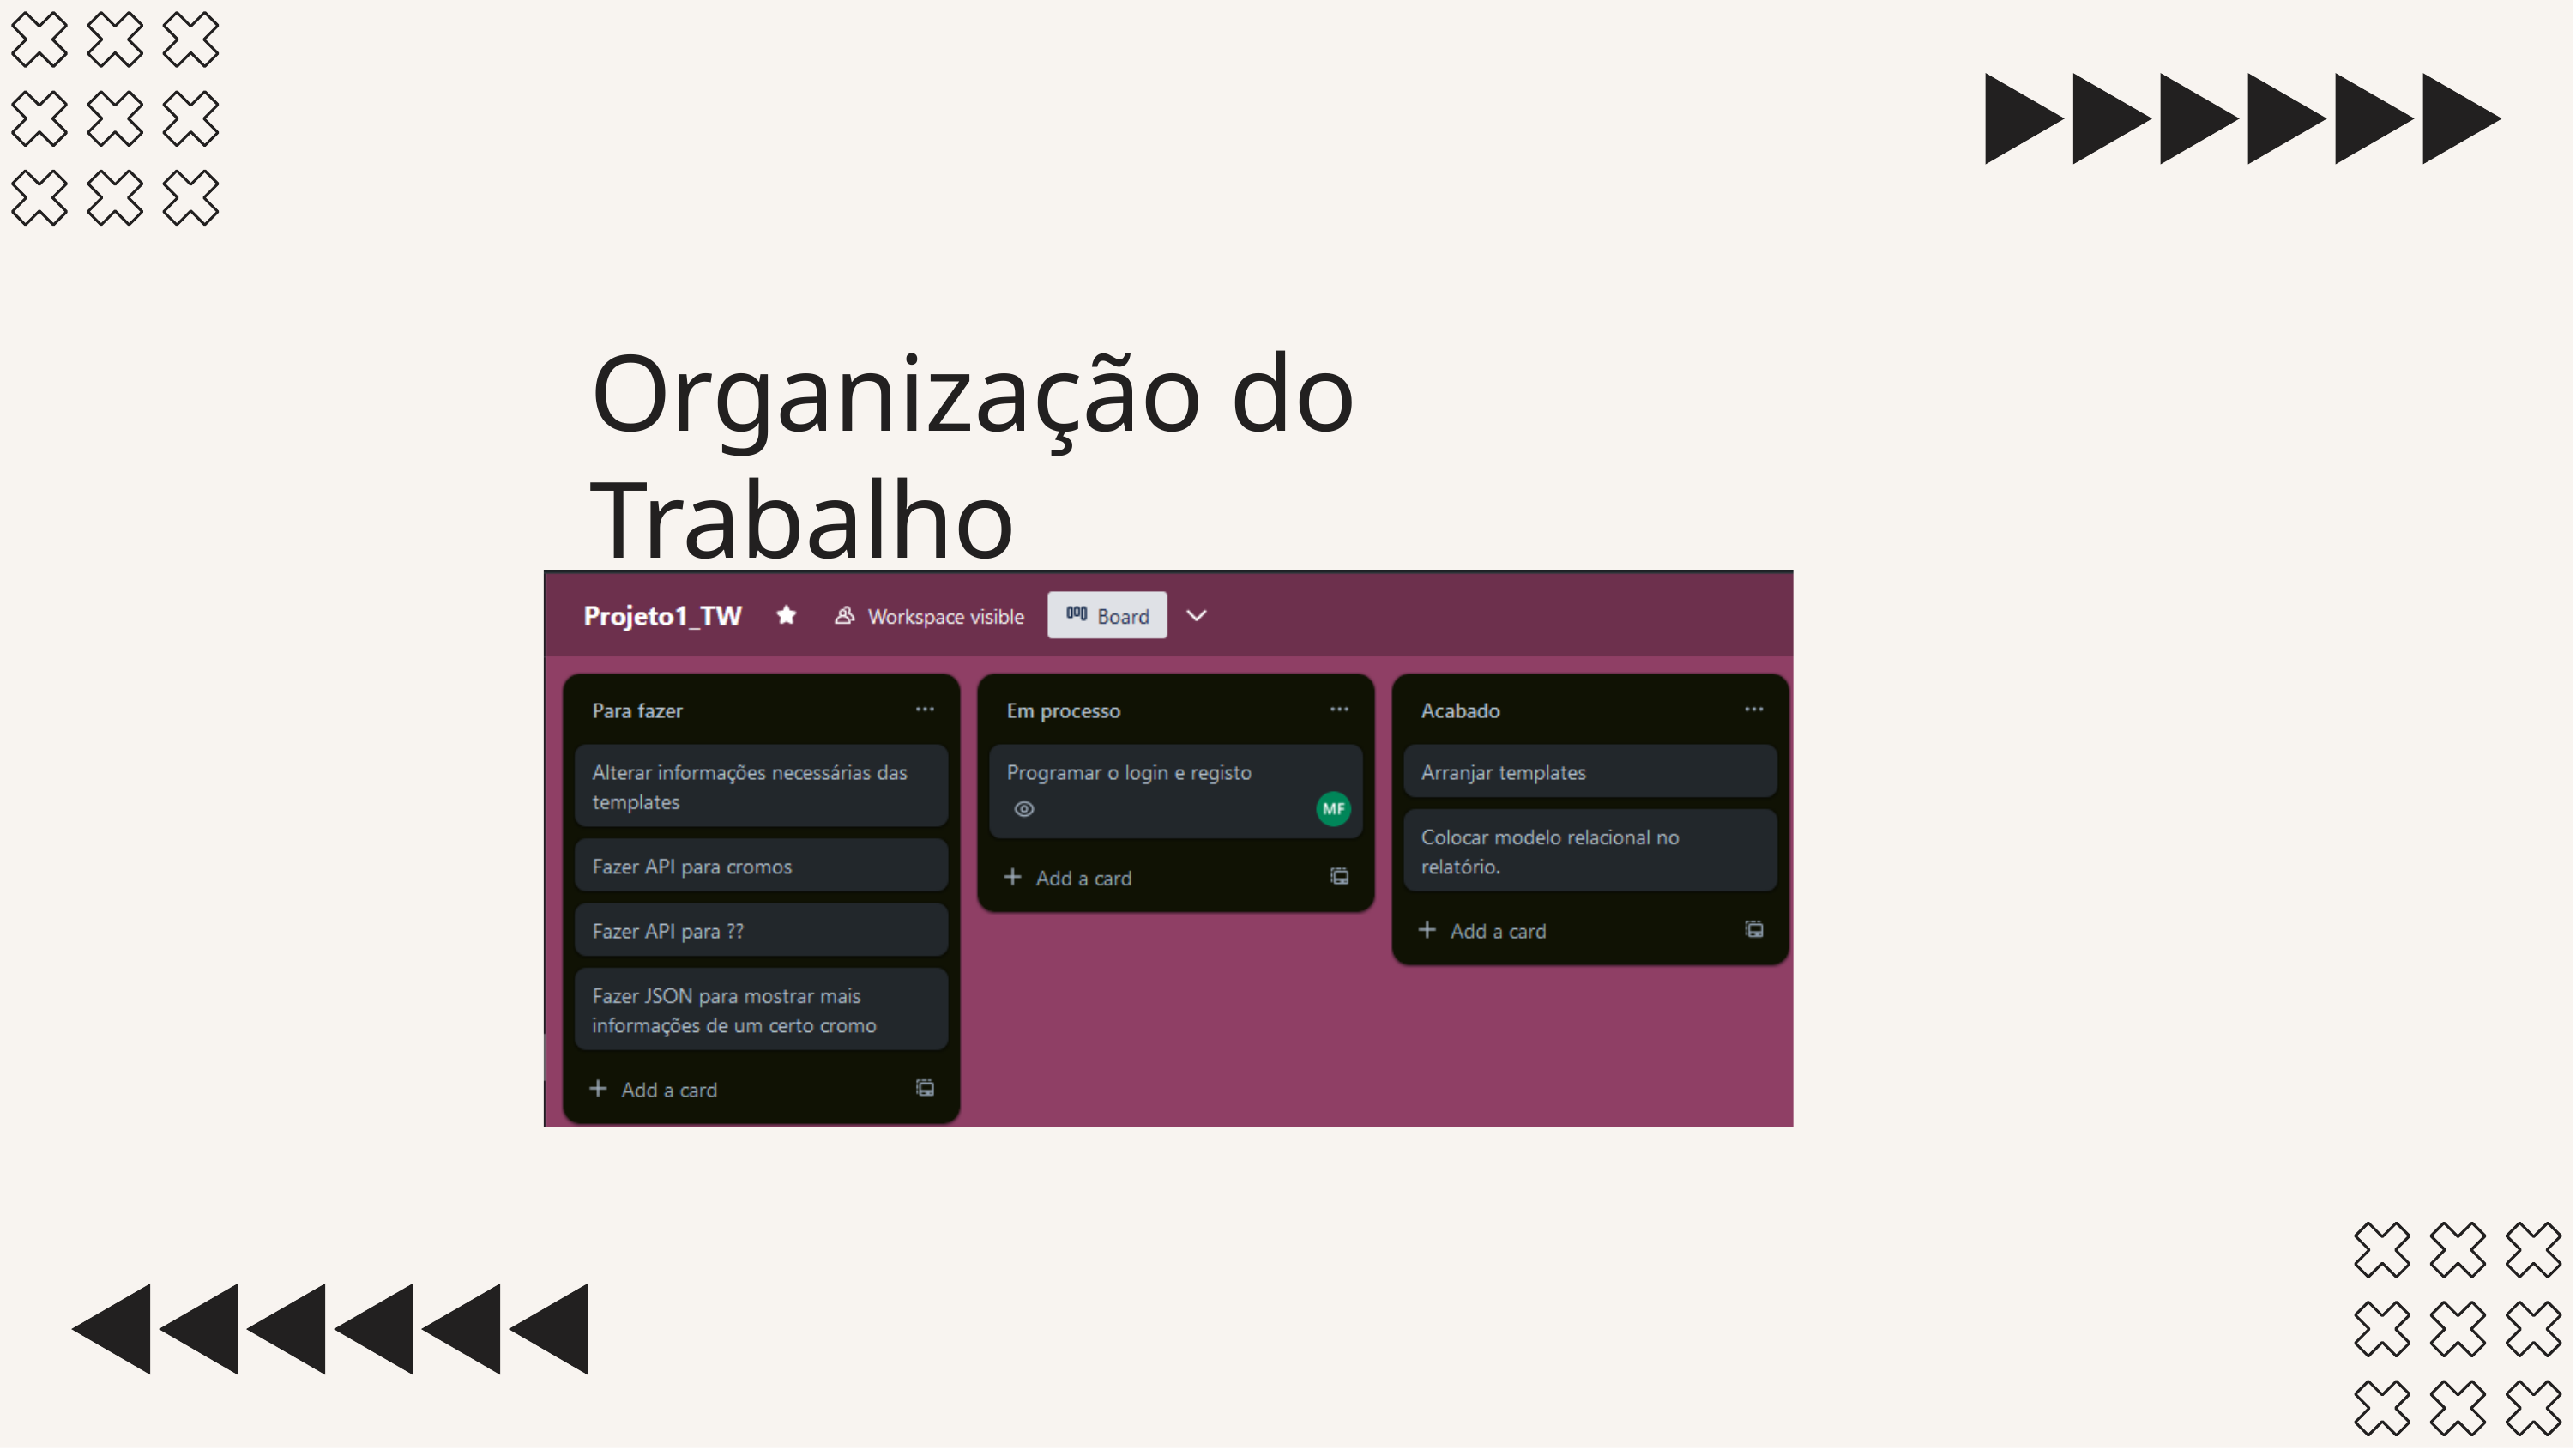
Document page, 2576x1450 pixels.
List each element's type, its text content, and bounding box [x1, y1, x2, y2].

text_box [2335, 73, 2415, 165]
text_box [2355, 1302, 2410, 1356]
text_box [12, 170, 67, 226]
text_box [12, 12, 67, 67]
text_box [246, 1283, 326, 1375]
text_box [2430, 1223, 2486, 1278]
text_box [12, 91, 67, 146]
text_box [2355, 1381, 2410, 1435]
text_box [2072, 73, 2152, 165]
text_box [163, 12, 219, 67]
text_box [2507, 1381, 2561, 1435]
text_box [1985, 73, 2065, 165]
text_box [87, 91, 142, 146]
text_box [420, 1283, 501, 1375]
text_box [2355, 1223, 2410, 1278]
text_box [2430, 1381, 2486, 1435]
text_box [87, 170, 142, 226]
text_box [508, 1283, 588, 1375]
text_box [71, 1283, 151, 1375]
text_box [2160, 73, 2240, 165]
text_box [2430, 1302, 2486, 1356]
text_box [163, 91, 219, 146]
title Organização do Trabalho [588, 323, 1796, 572]
text_box [159, 1283, 238, 1375]
text_box [87, 12, 142, 67]
text_box [2507, 1223, 2561, 1278]
text_box [2507, 1302, 2561, 1356]
text_box [334, 1283, 413, 1375]
text_box [2422, 73, 2502, 165]
picture [543, 569, 1794, 1127]
text_box [163, 170, 219, 226]
text_box [2247, 73, 2327, 165]
